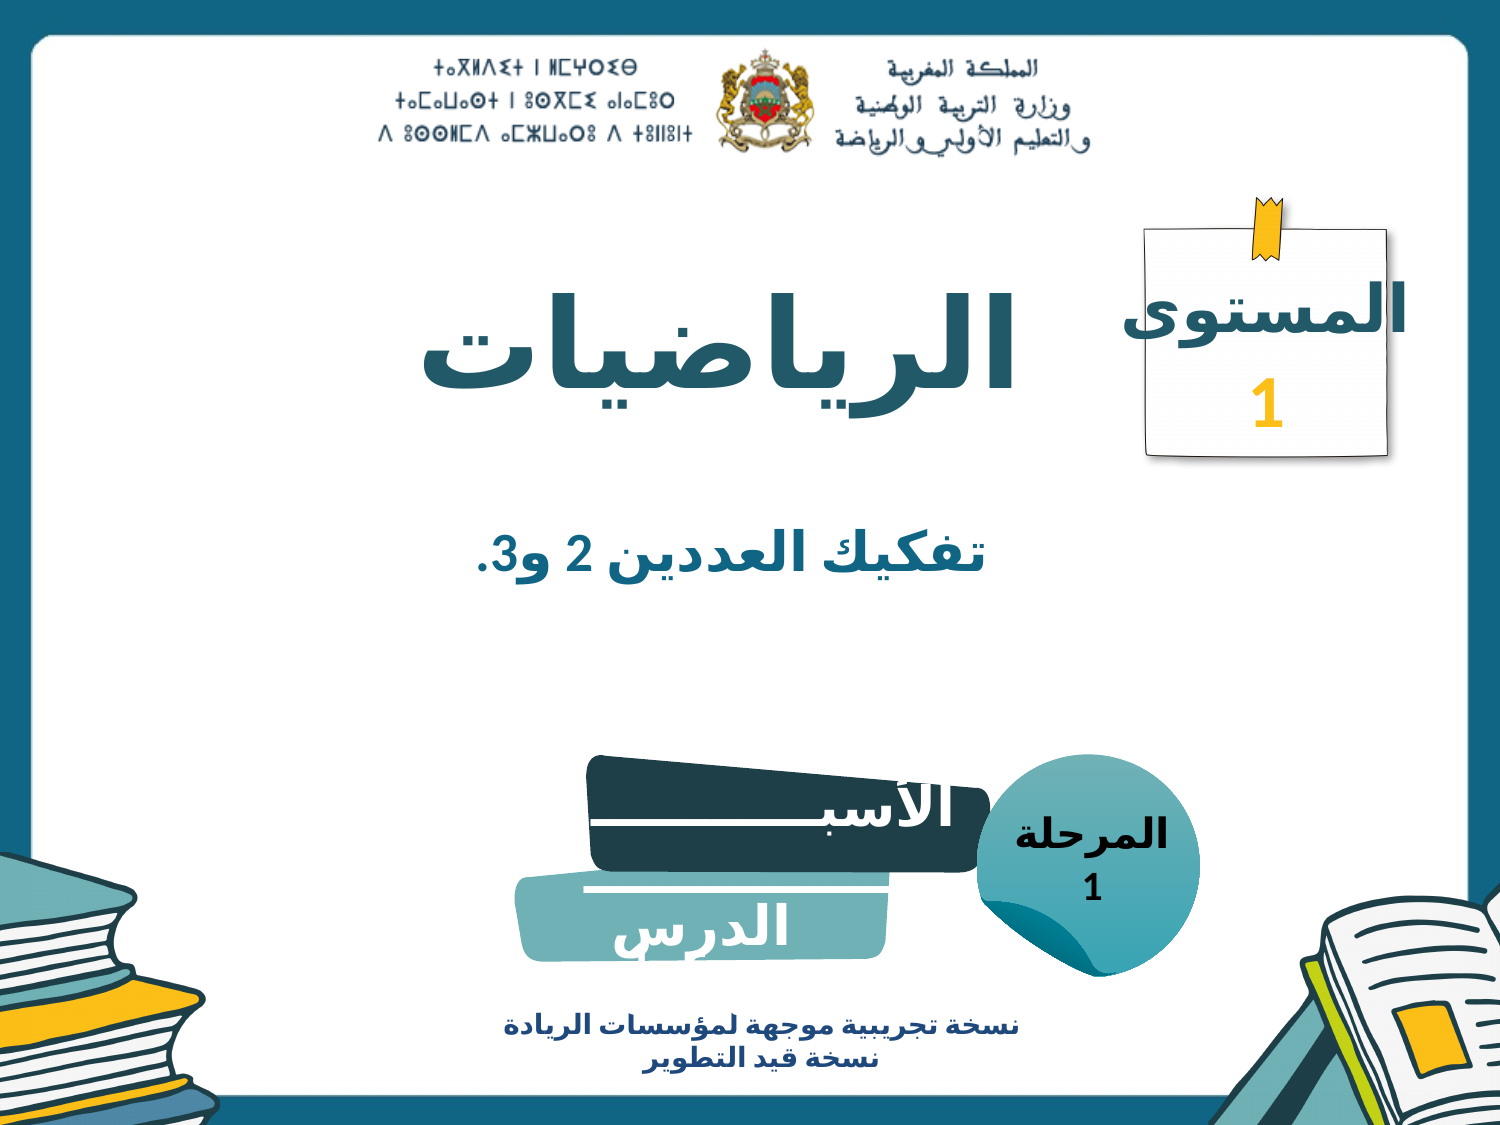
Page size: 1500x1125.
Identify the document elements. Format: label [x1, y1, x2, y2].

text_box [509, 740, 991, 974]
text_box [958, 754, 1227, 977]
picture [0, 0, 1500, 1125]
